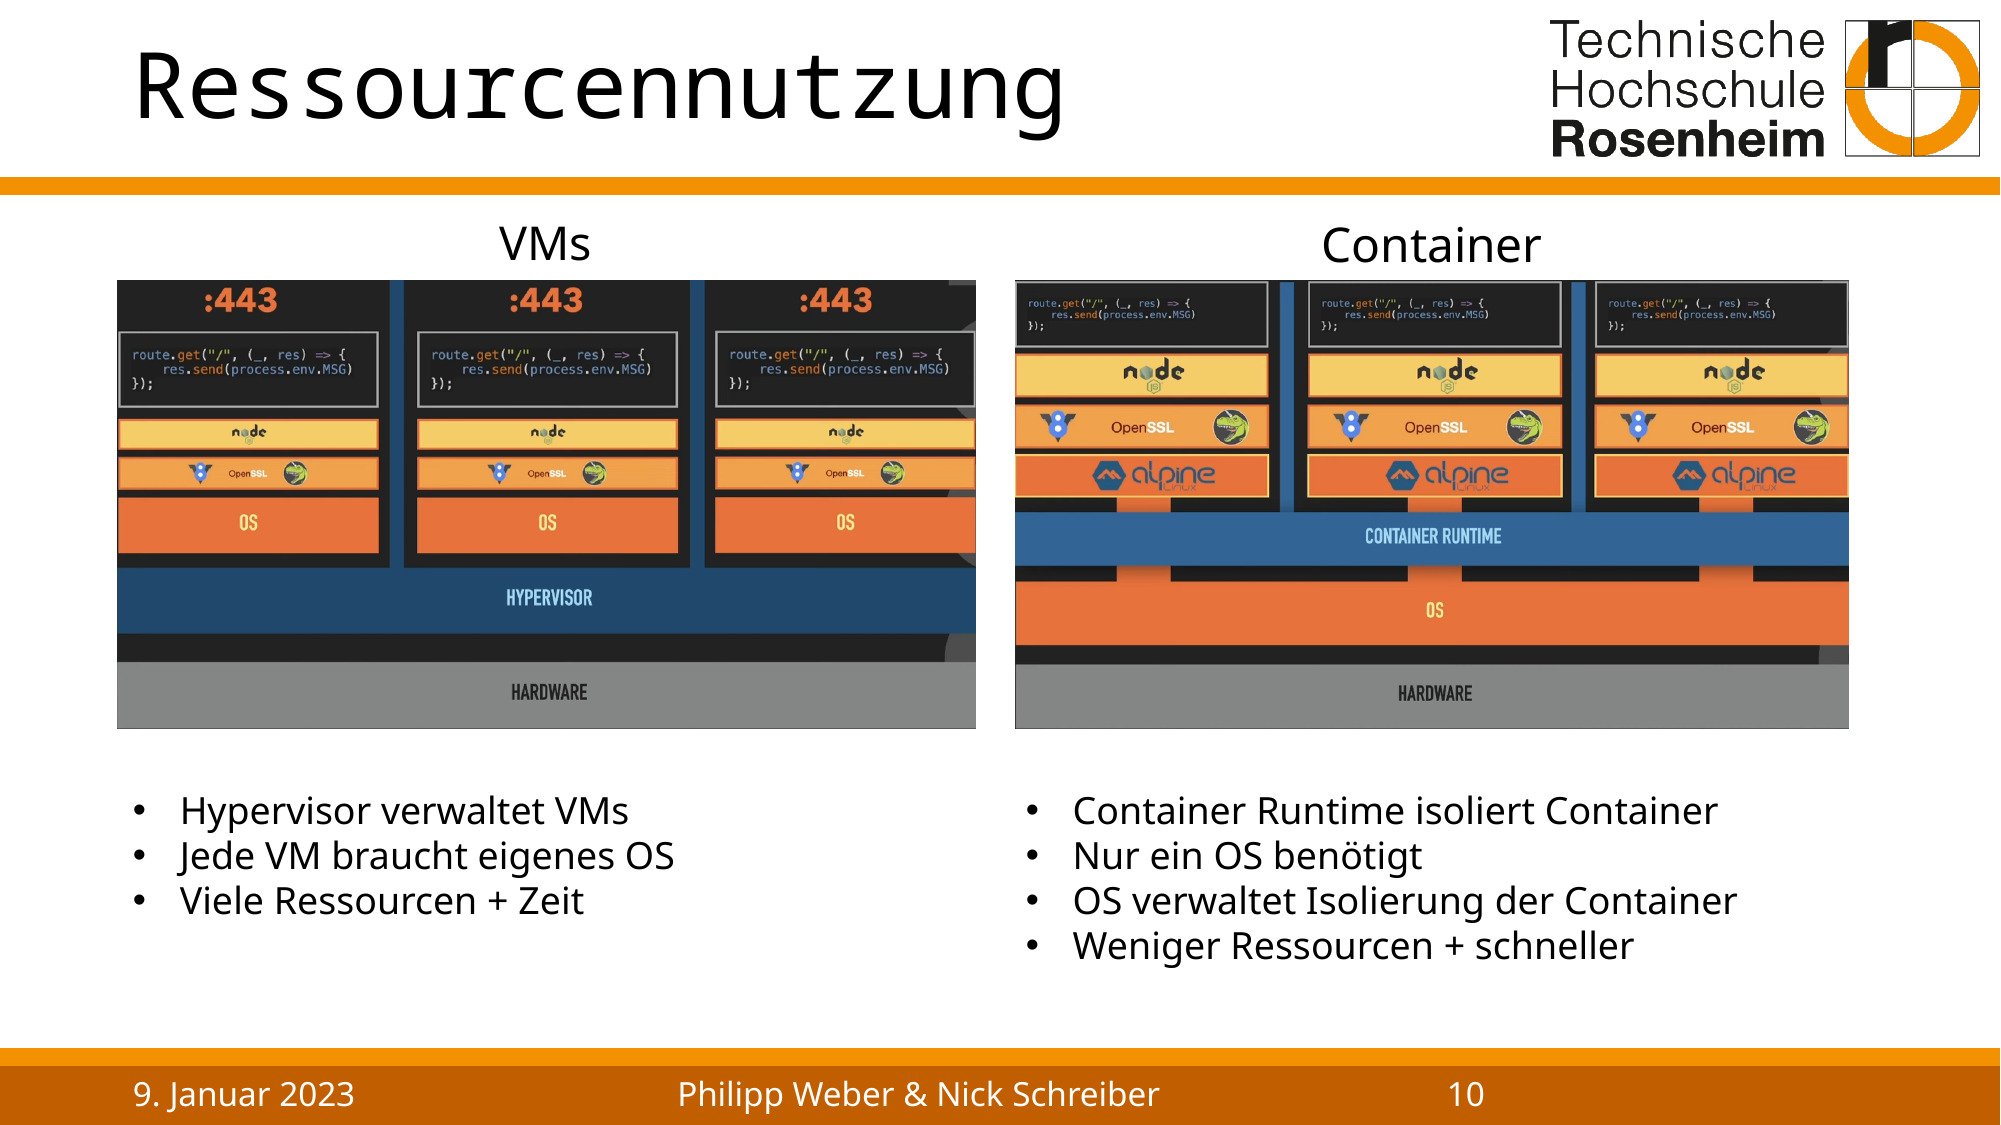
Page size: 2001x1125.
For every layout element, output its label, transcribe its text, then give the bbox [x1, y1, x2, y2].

picture [117, 280, 976, 729]
text_box Container Runtime isoliert Container Nur ein OS benötigt OS verwaltet Isolierung der Container Weniger Ressourcen + schneller [1010, 779, 1871, 975]
footer Philipp Weber & Nick Schreiber [662, 1065, 1338, 1125]
list VMs [484, 150, 629, 279]
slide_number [118, 1065, 569, 1125]
text_box Container [1217, 150, 1647, 280]
text_box Hypervisor verwaltet VMs Jede VM braucht eigenes OS Viele Ressourcen + Zeit [117, 779, 979, 930]
picture [1015, 280, 1849, 729]
slide_number 10 [1432, 1065, 1883, 1125]
picture [1550, 20, 1980, 157]
title Ressourcennutzung [118, 0, 1530, 178]
